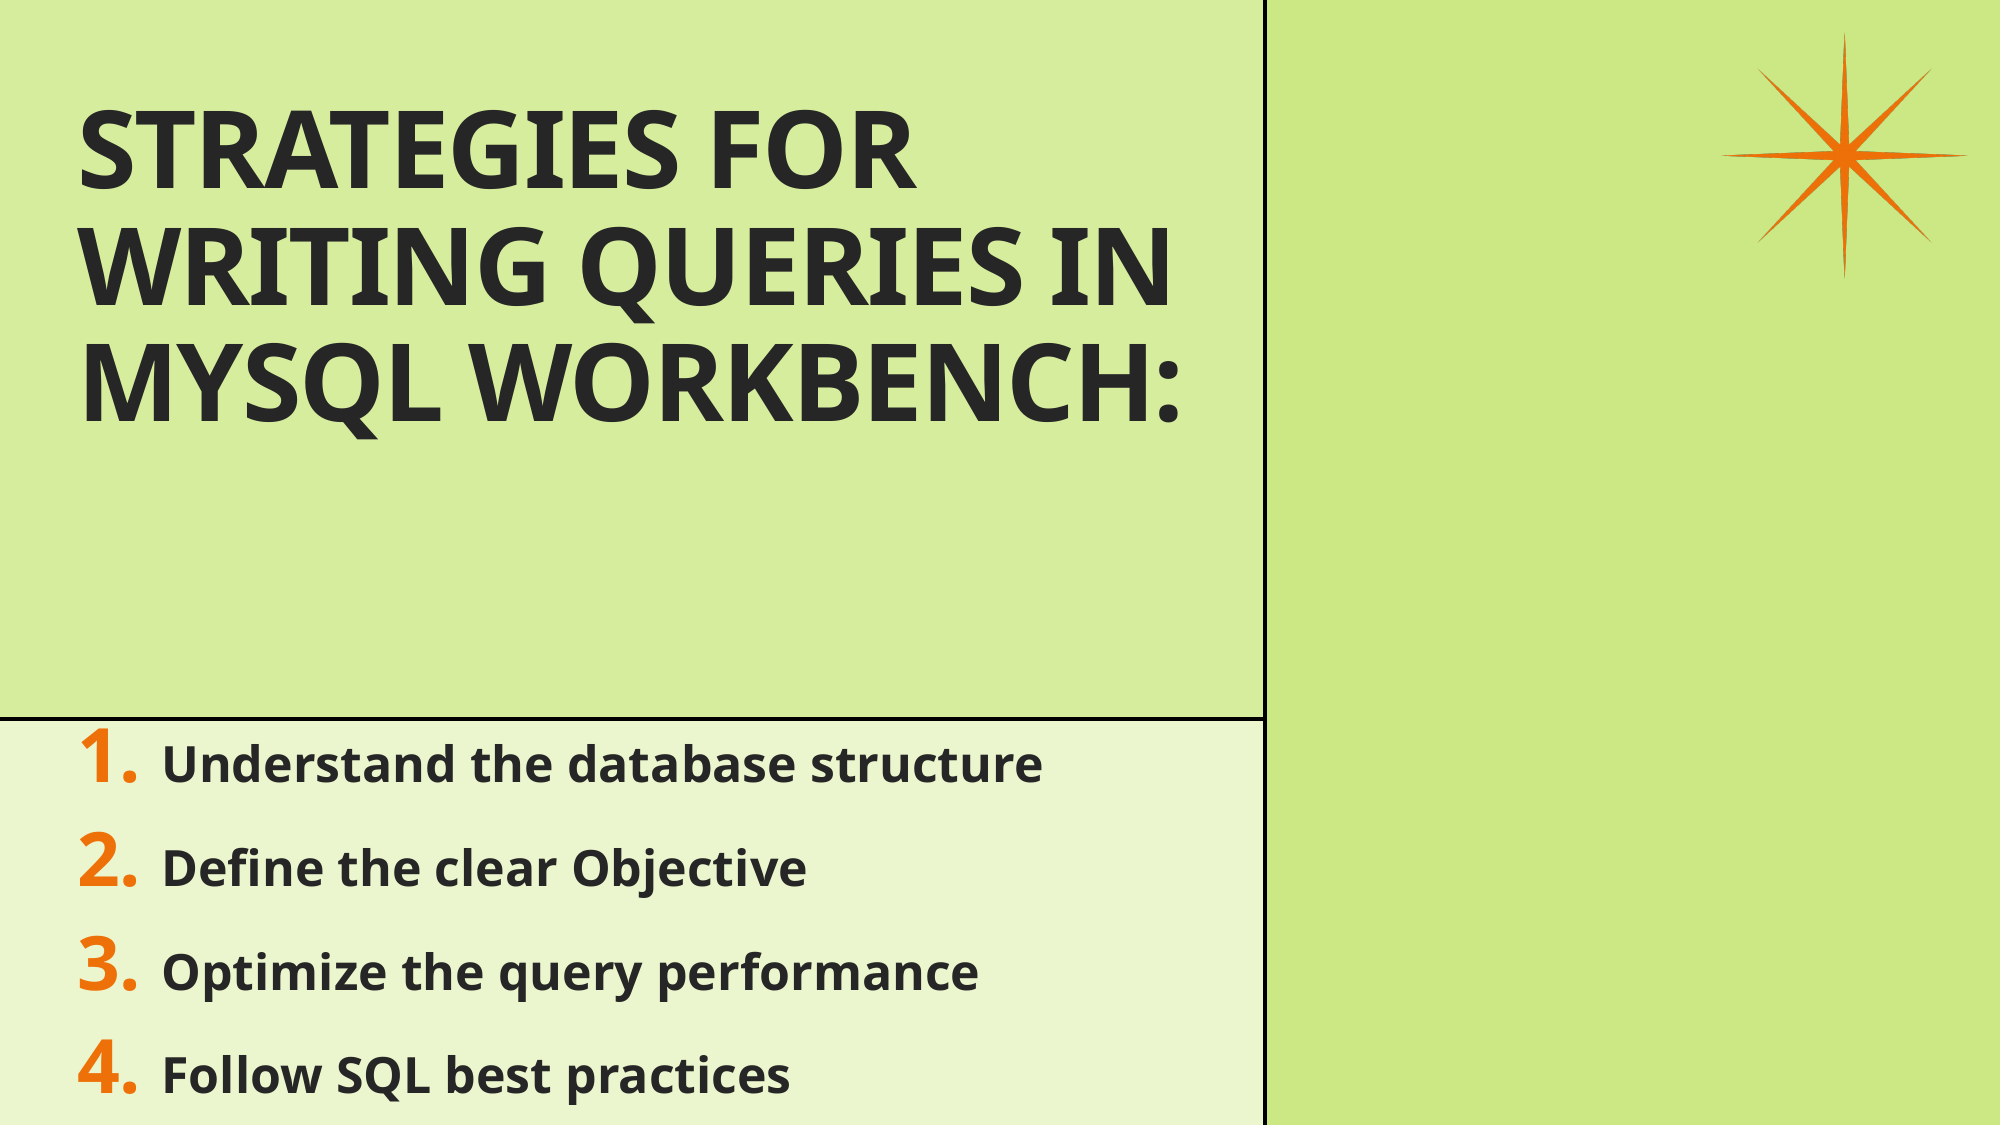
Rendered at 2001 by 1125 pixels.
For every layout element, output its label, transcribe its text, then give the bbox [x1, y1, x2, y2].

picture [1710, 21, 1979, 290]
subtitle Understand the database structure Define the clear Objective Optimize the query performance Follow SQL best practices [77, 718, 1224, 1125]
title Strategies for Writing queries in MySQL workbench: [77, 60, 1224, 445]
